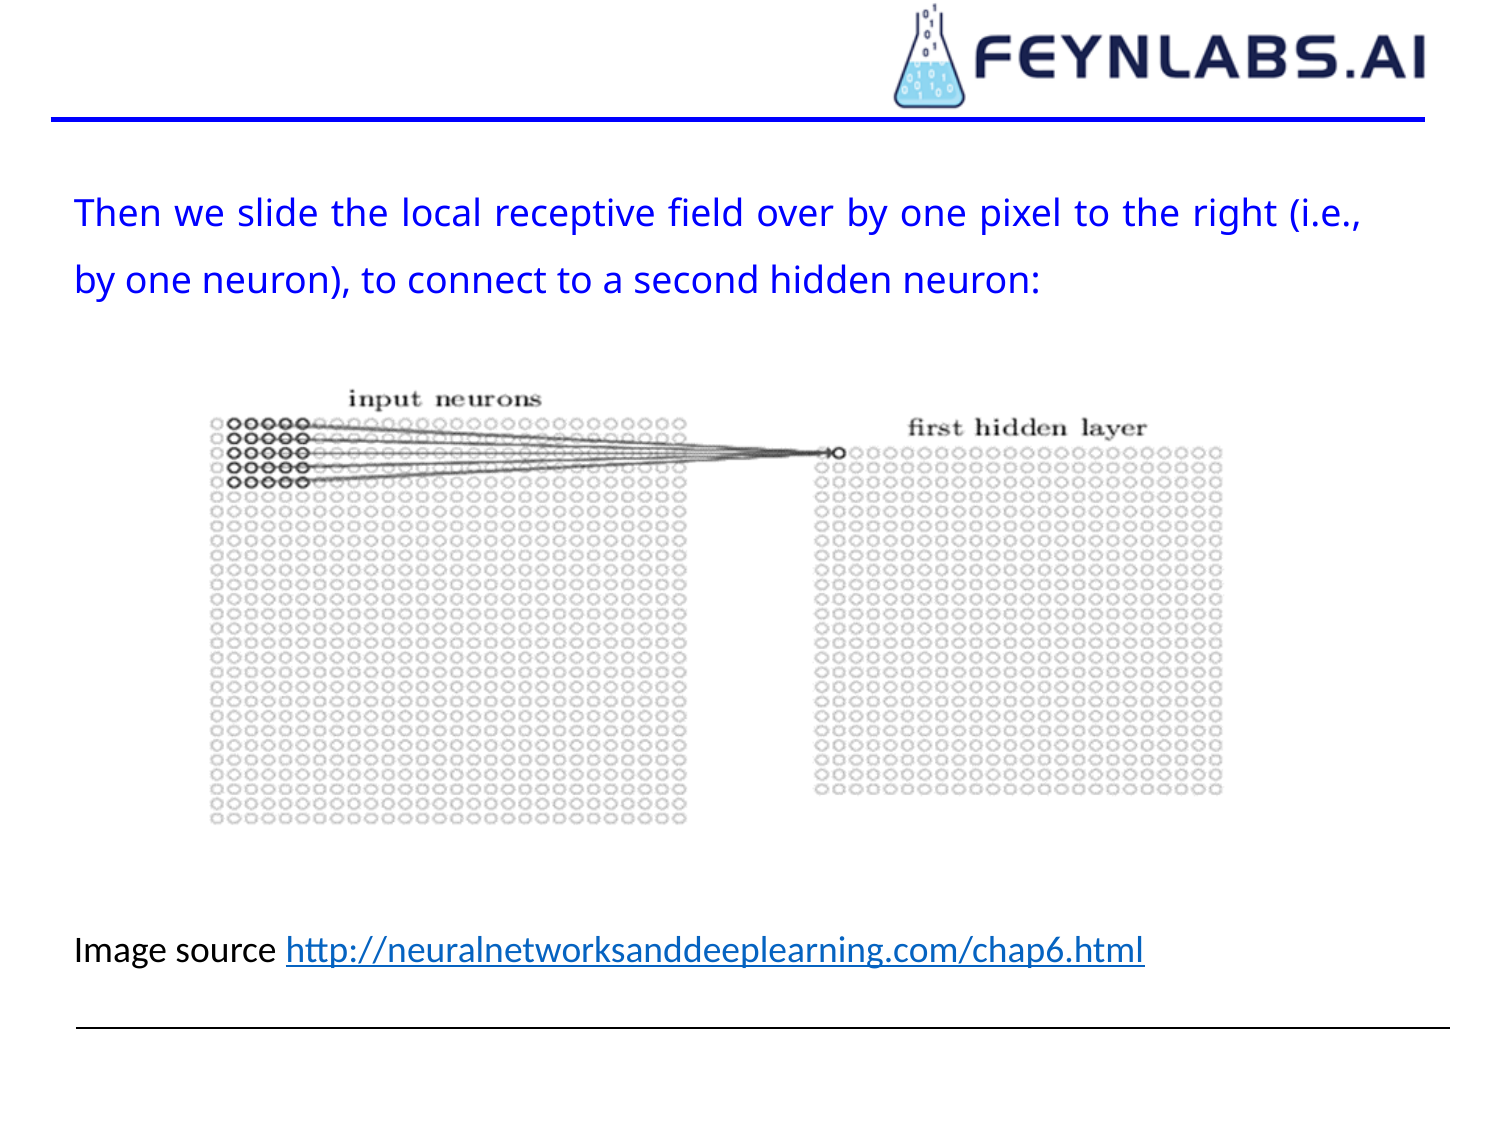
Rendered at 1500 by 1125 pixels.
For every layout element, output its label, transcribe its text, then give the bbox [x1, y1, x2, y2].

picture [888, 0, 1434, 113]
text_box Image source http://neuralnetworksanddeeplearning.com/chap6.html [58, 894, 1379, 972]
text_box Then we slide the local receptive field over by one pixel to the right (i.e., by one neuron), to connect to a second hidden neuron: [58, 158, 1379, 304]
picture [191, 360, 1268, 849]
